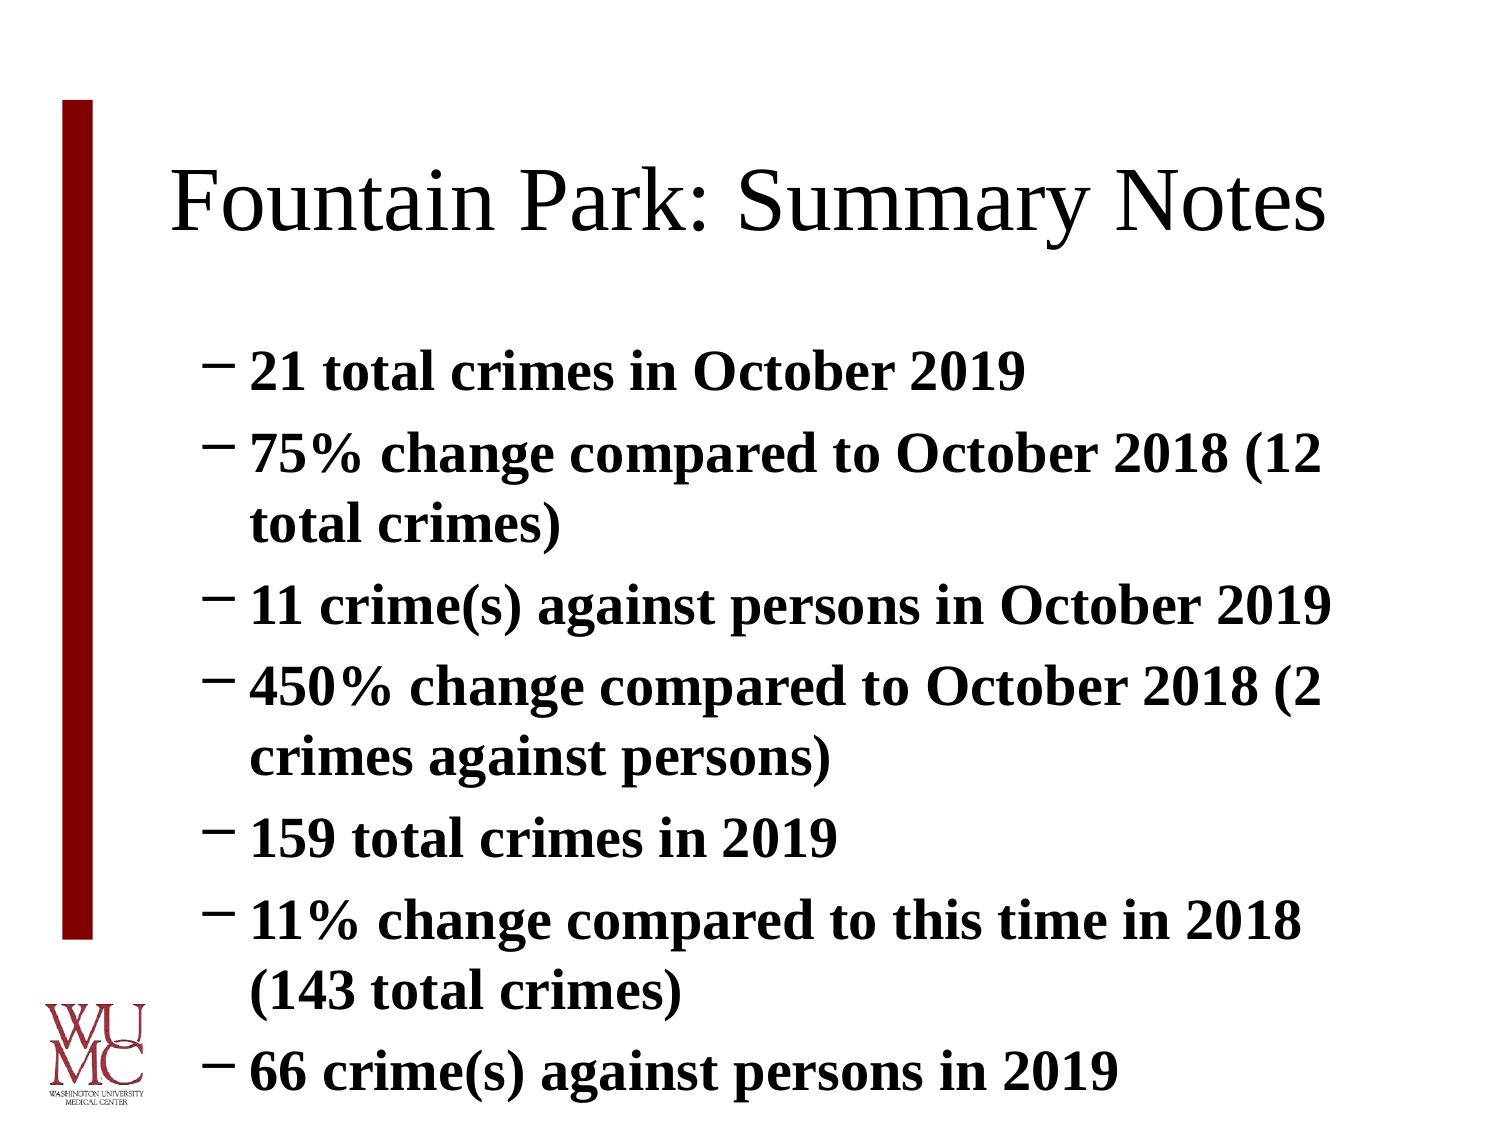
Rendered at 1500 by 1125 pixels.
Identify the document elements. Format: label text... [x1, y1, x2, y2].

title Fountain Park: Summary Notes [112, 99, 1388, 288]
picture [41, 996, 156, 1113]
list 21 total crimes in October 2019 75% change compared to October 2018 (12 total crimes) 11 crime(s) against persons in October 2019 450% change compared to October 2018 (2 crimes against persons) 159 total crimes in 2019 11% change compared to this time in 2018 (143 total crimes) 66 crime(s) against persons in 2019 69% change compared to this time in 2018 (39 crimes against persons) [112, 324, 1388, 1001]
